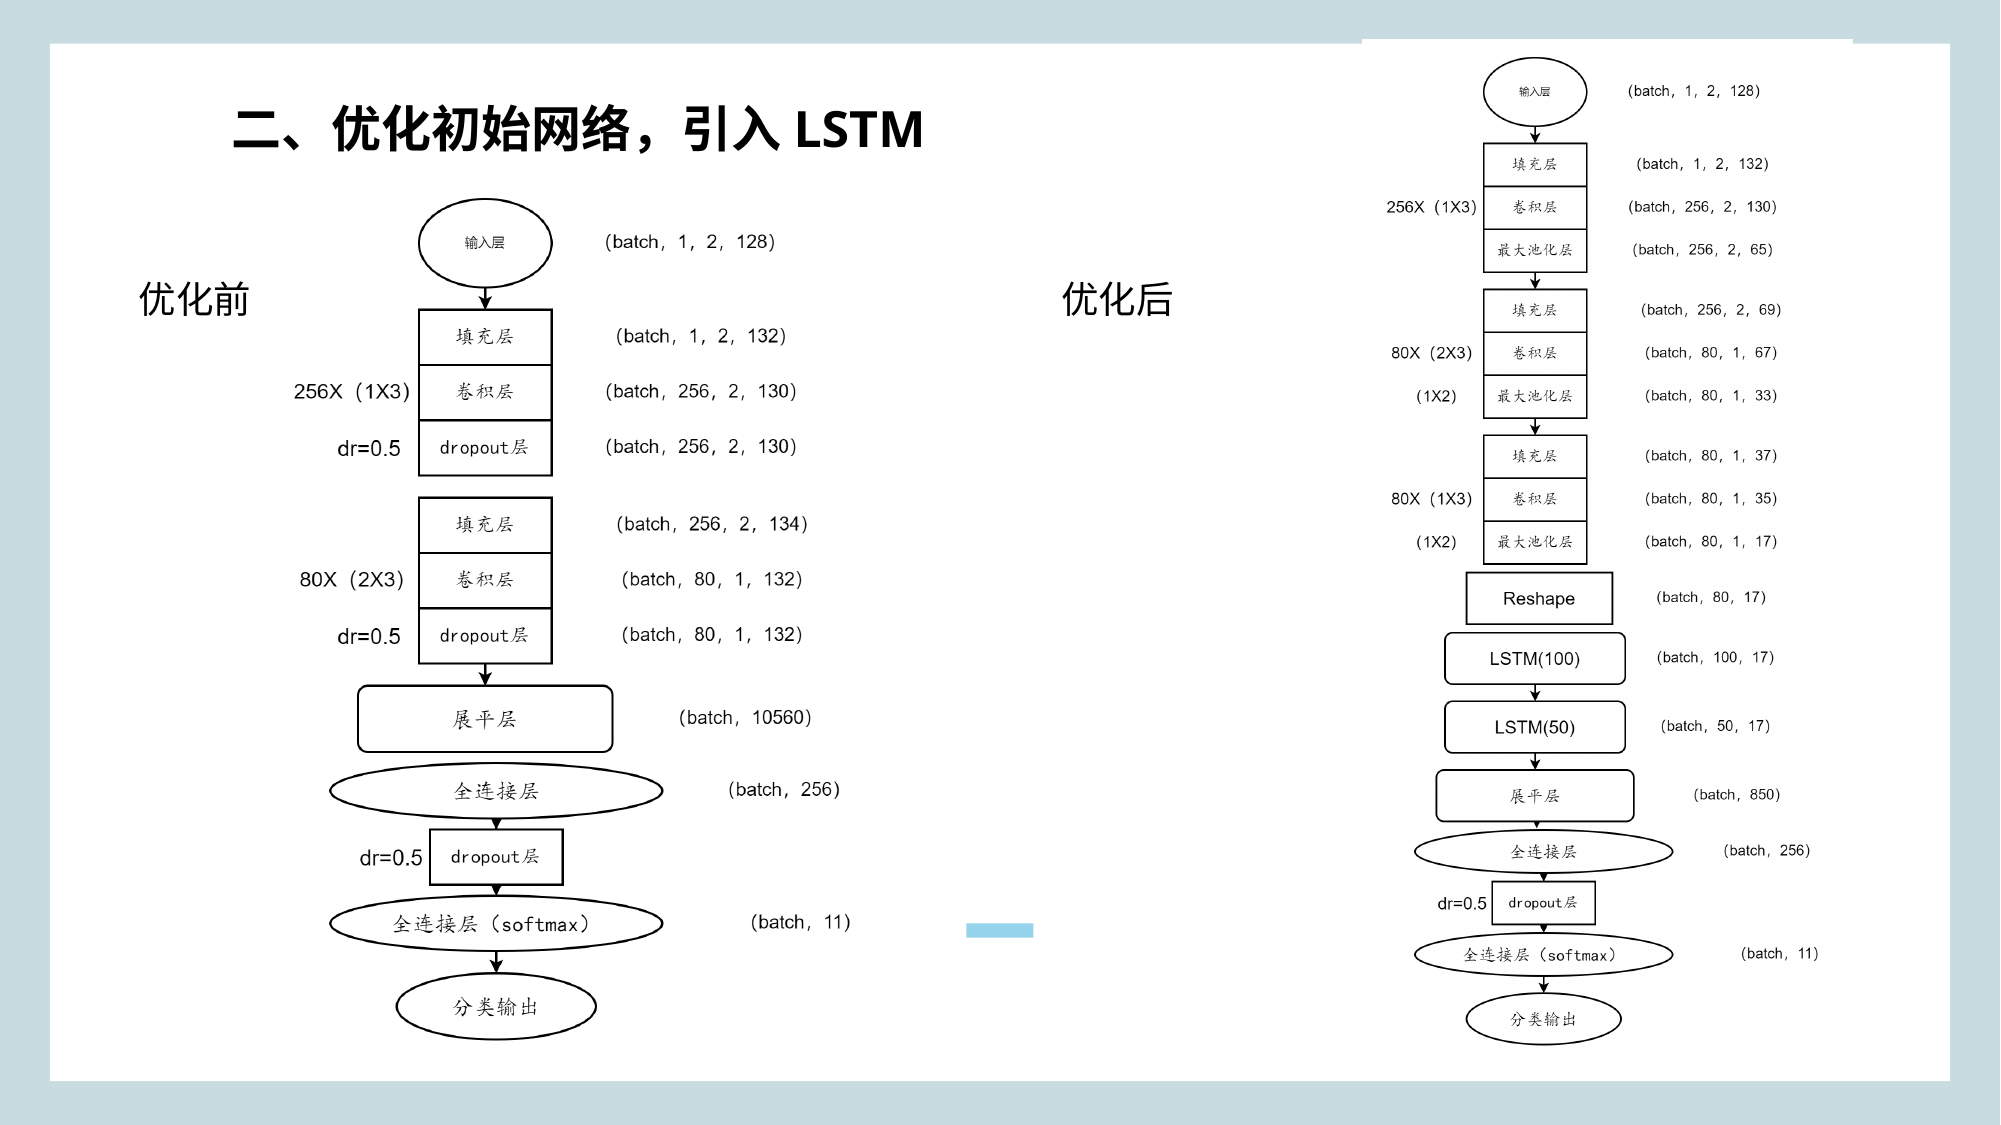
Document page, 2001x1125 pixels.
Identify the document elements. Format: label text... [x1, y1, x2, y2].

picture [262, 175, 895, 1062]
text_box 优化前 [123, 268, 262, 329]
text_box 优化后 [1046, 268, 1189, 329]
picture [1362, 39, 1853, 1062]
text_box 二、优化初始网络，引入LSTM [216, 89, 941, 165]
